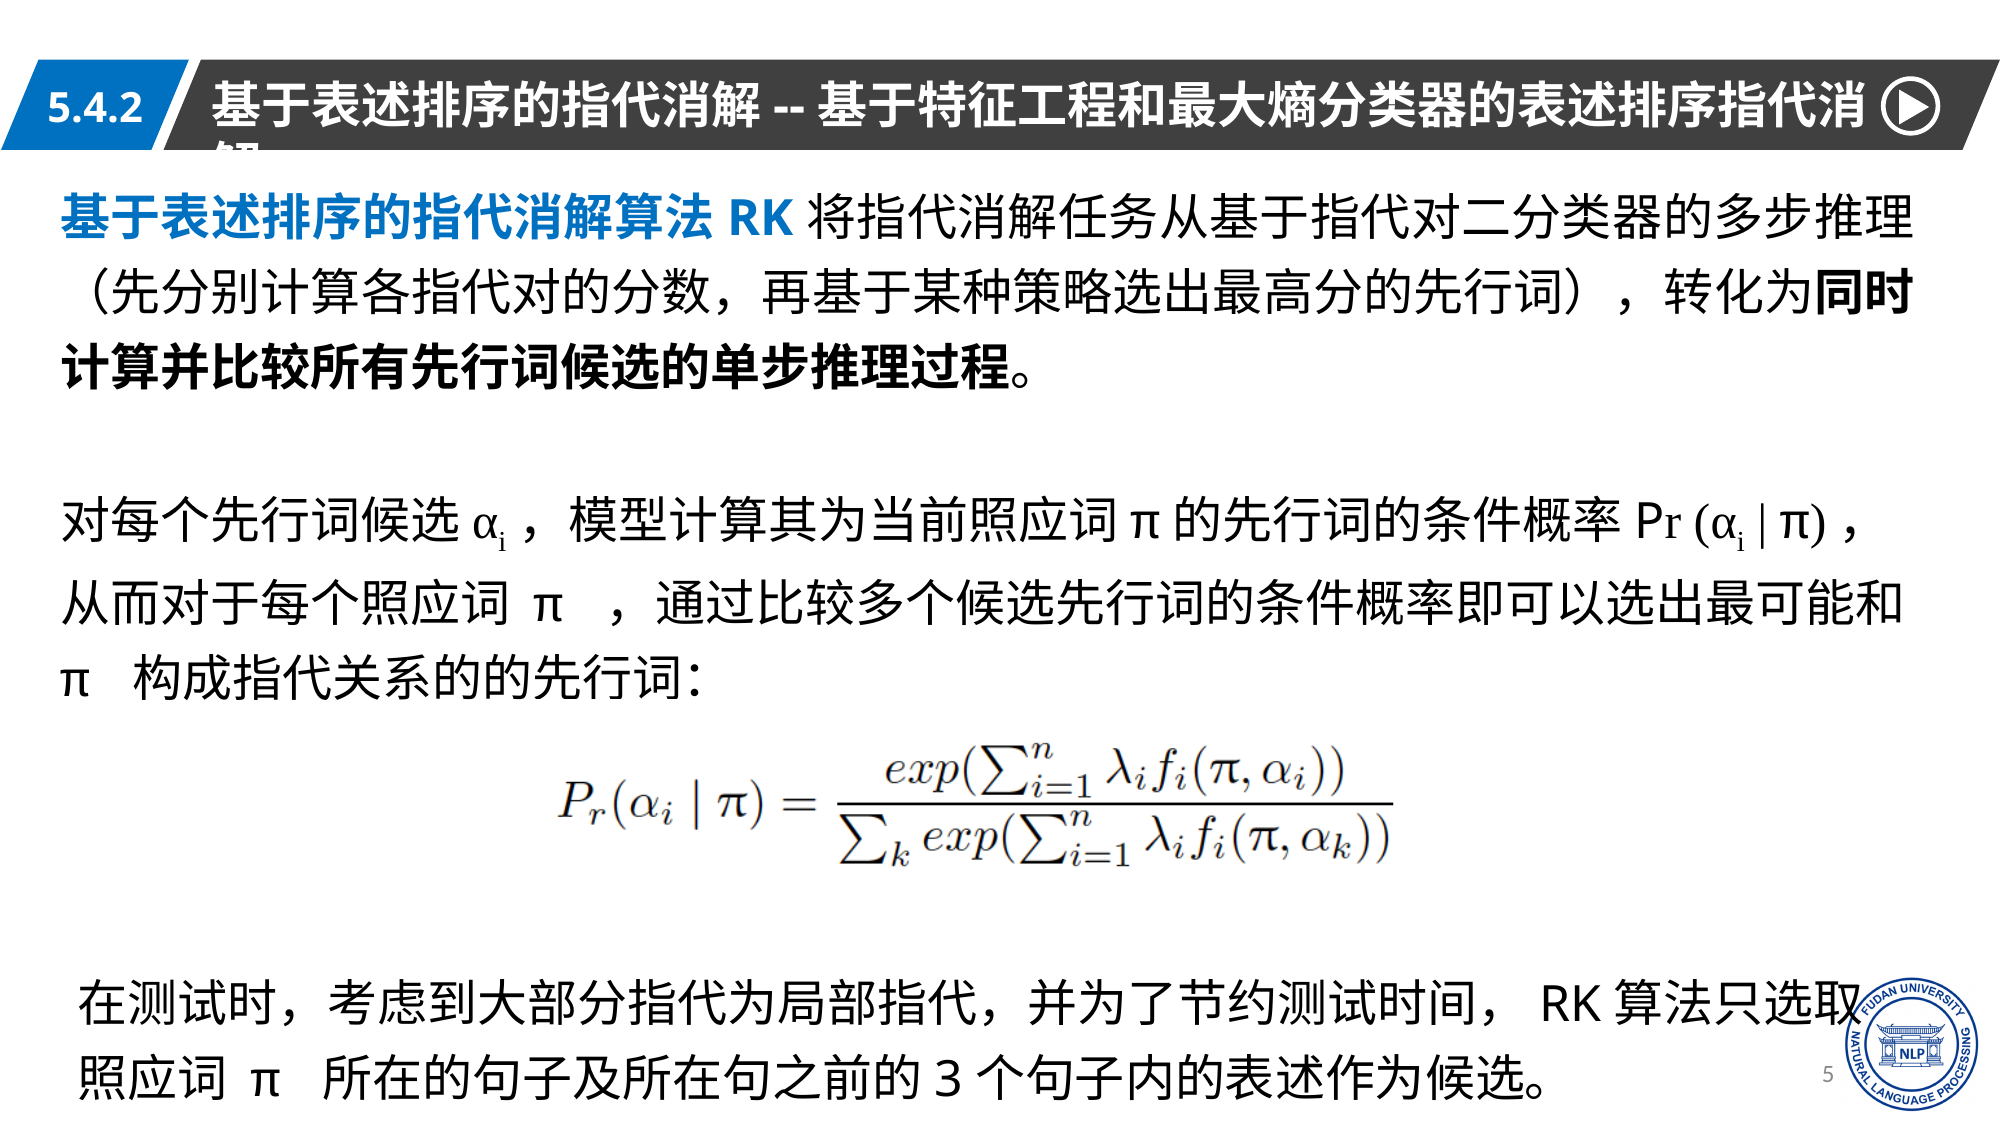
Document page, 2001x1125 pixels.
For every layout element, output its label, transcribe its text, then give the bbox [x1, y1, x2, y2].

text_box 对每个先行词候选αi，模型计算其为当前照应词π的先行词的条件概率Pr (αi | π)，从而对于每个照应词 π ，通过比较多个候选先行词的条件概率即可以选出最可能和 π 构成指代关系的的先行词： [45, 464, 1930, 715]
text_box 基于表述排序的指代消解--基于特征工程和最大熵分类器的表述排序指代消解 [196, 66, 1930, 163]
picture [1834, 972, 1985, 1117]
text_box [198, 59, 2000, 150]
text_box [32, 59, 189, 120]
text_box [163, 71, 196, 150]
text_box [1, 89, 157, 150]
text_box 5.4.2 [26, 73, 164, 138]
text_box 基于表述排序的指代消解算法RK将指代消解任务从基于指代对二分类器的多步推理（先分别计算各指代对的分数，再基于某种策略选出最高分的先行词），转化为同时计算并比较所有先行词候选的单步推理过程。 [45, 163, 1930, 404]
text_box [1883, 78, 1939, 134]
text_box 在测试时，考虑到大部分指代为局部指代，并为了节约测试时间，RK算法只选取照应词 π 所在的句子及所在句之前的3个句子内的表述作为候选。 [62, 949, 1900, 1114]
picture [525, 699, 1475, 914]
